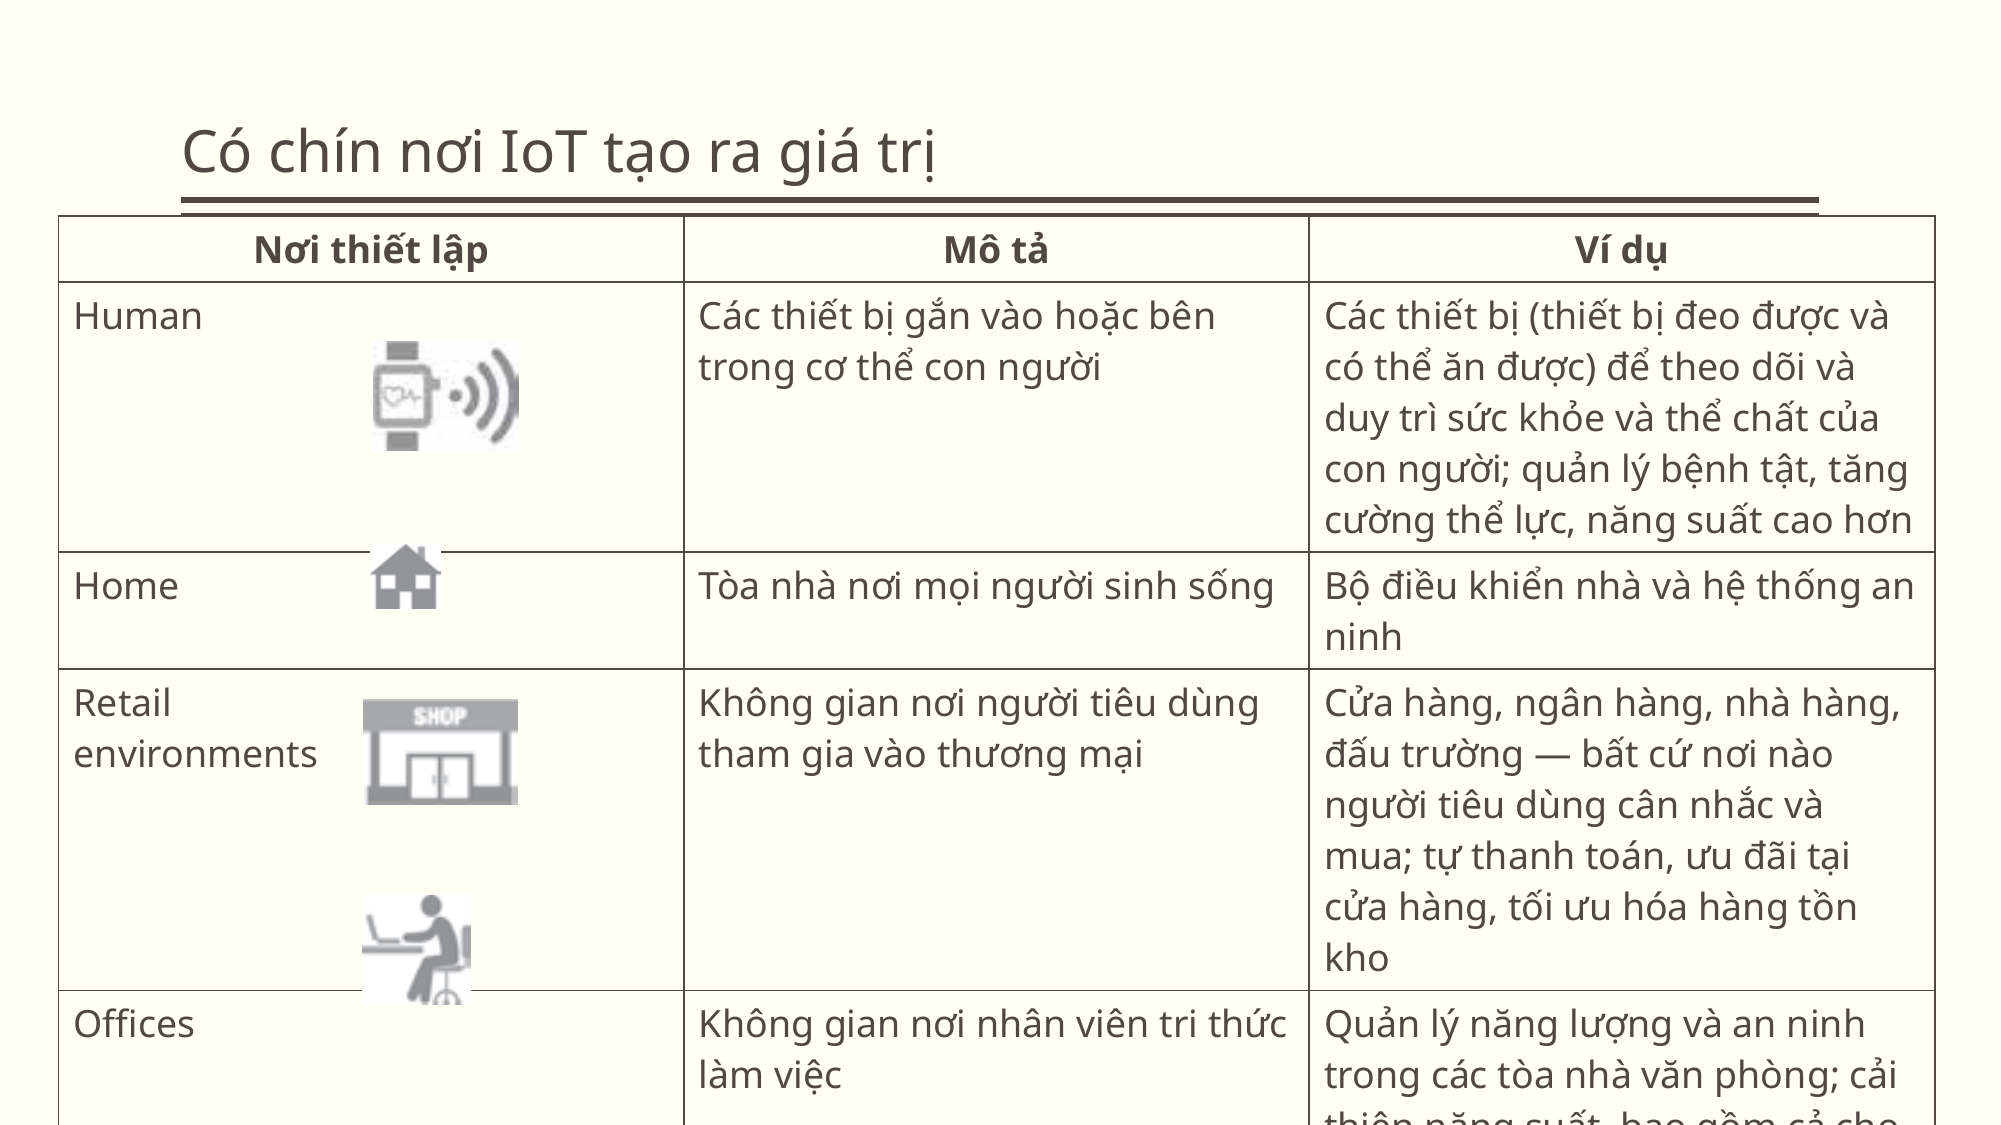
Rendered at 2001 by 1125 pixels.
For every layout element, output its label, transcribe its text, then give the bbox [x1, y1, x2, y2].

table_header Mô tả [685, 217, 1308, 281]
picture [373, 341, 519, 451]
table_cell Tòa nhà nơi mọi người sinh sống [685, 553, 1308, 668]
table_cell Quản lý năng lượng và an ninh trong các tòa nhà văn phòng; cải thiện năng suất, bao gồm cả cho nhân viên di động [1310, 991, 1934, 1125]
table_cell Human [59, 283, 683, 551]
table_cell Home [59, 553, 683, 668]
picture [370, 544, 441, 609]
table_header Ví dụ [1310, 217, 1934, 281]
table_cell Các thiết bị gắn vào hoặc bên trong cơ thể con người [685, 283, 1308, 551]
picture [361, 895, 471, 1005]
table_header Nơi thiết lập [59, 217, 683, 281]
table_cell Không gian nơi người tiêu dùng tham gia vào thương mại [685, 670, 1308, 990]
table_cell Các thiết bị (thiết bị đeo được và có thể ăn được) để theo dõi và duy trì sức khỏe và thể chất của con người; quản lý bệnh tật, tăng cường thể lực, năng suất cao hơn [1310, 283, 1934, 551]
table_cell Không gian nơi nhân viên tri thức làm việc [685, 991, 1308, 1125]
table_cell Retail environments [59, 670, 683, 990]
table_cell Offices [59, 991, 683, 1125]
table_cell Cửa hàng, ngân hàng, nhà hàng, đấu trường — bất cứ nơi nào người tiêu dùng cân nhắc và mua; tự thanh toán, ưu đãi tại cửa hàng, tối ưu hóa hàng tồn kho [1310, 670, 1934, 990]
table_cell Bộ điều khiển nhà và hệ thống an ninh [1310, 553, 1934, 668]
title Có chín nơi IoT tạo ra giá trị [181, 12, 1819, 193]
picture [363, 699, 518, 805]
